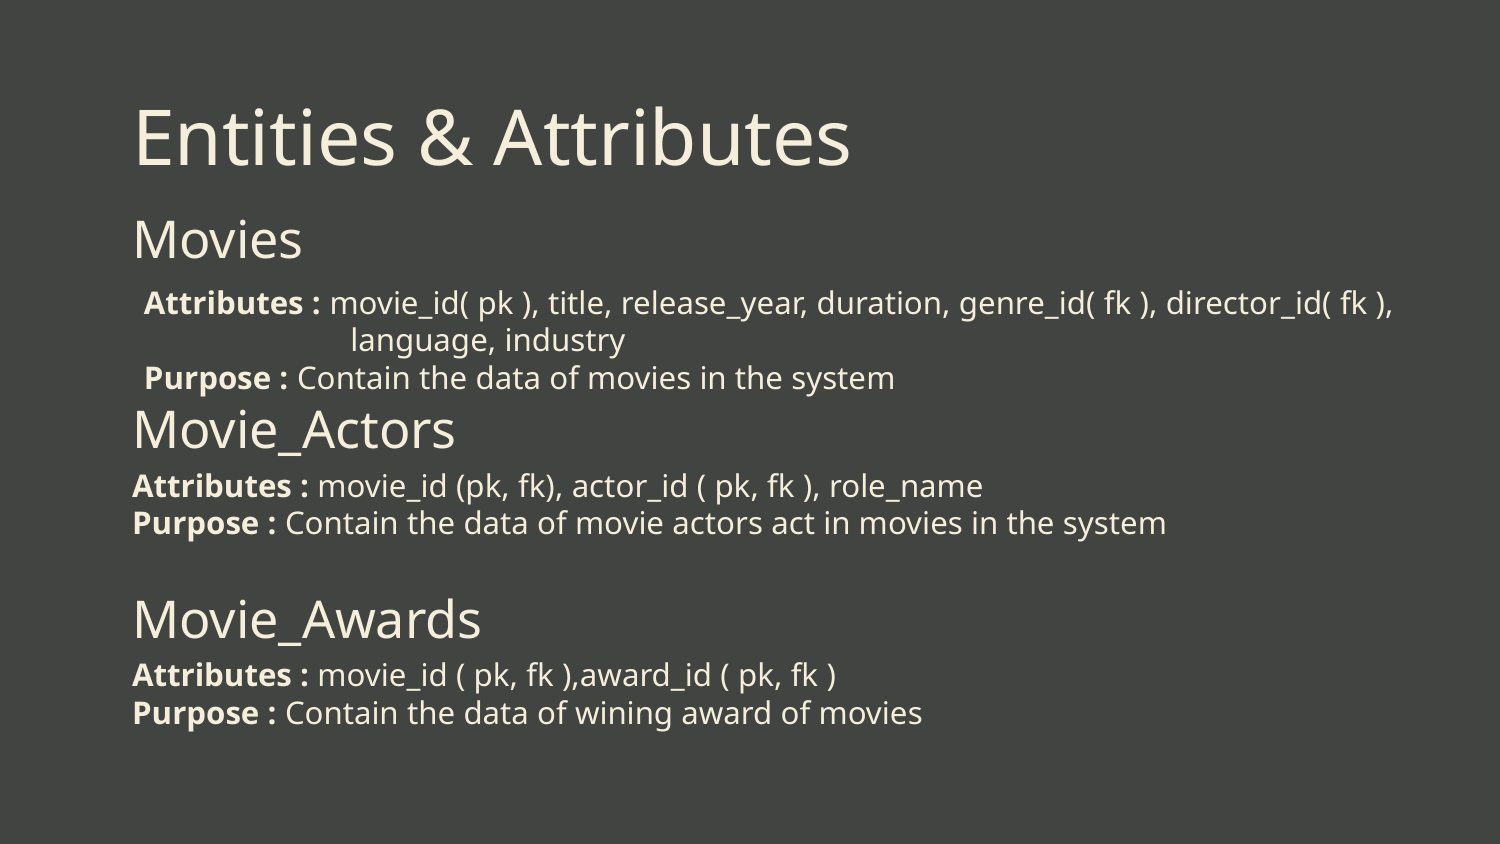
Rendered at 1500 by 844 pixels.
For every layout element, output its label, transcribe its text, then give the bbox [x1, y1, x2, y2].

subtitle Attributes : movie_id( pk ), title, release_year, duration, genre_id( fk ), director_id( fk ), language, industry Purpose : Contain the data of movies in the system [129, 268, 1488, 387]
subtitle Movies [116, 204, 835, 284]
subtitle Attributes : movie_id ( pk, fk ),award_id ( pk, fk ) Purpose : Contain the data of wining award of movies [116, 640, 1500, 771]
subtitle Movie_Actors [116, 394, 835, 450]
subtitle Movie_Awards [116, 584, 835, 640]
subtitle Attributes : movie_id (pk, fk), actor_id ( pk, fk ), role_name Purpose : Contain the data of movie actors act in movies in the system [116, 450, 1476, 570]
title Entities & Attributes [116, 72, 892, 167]
